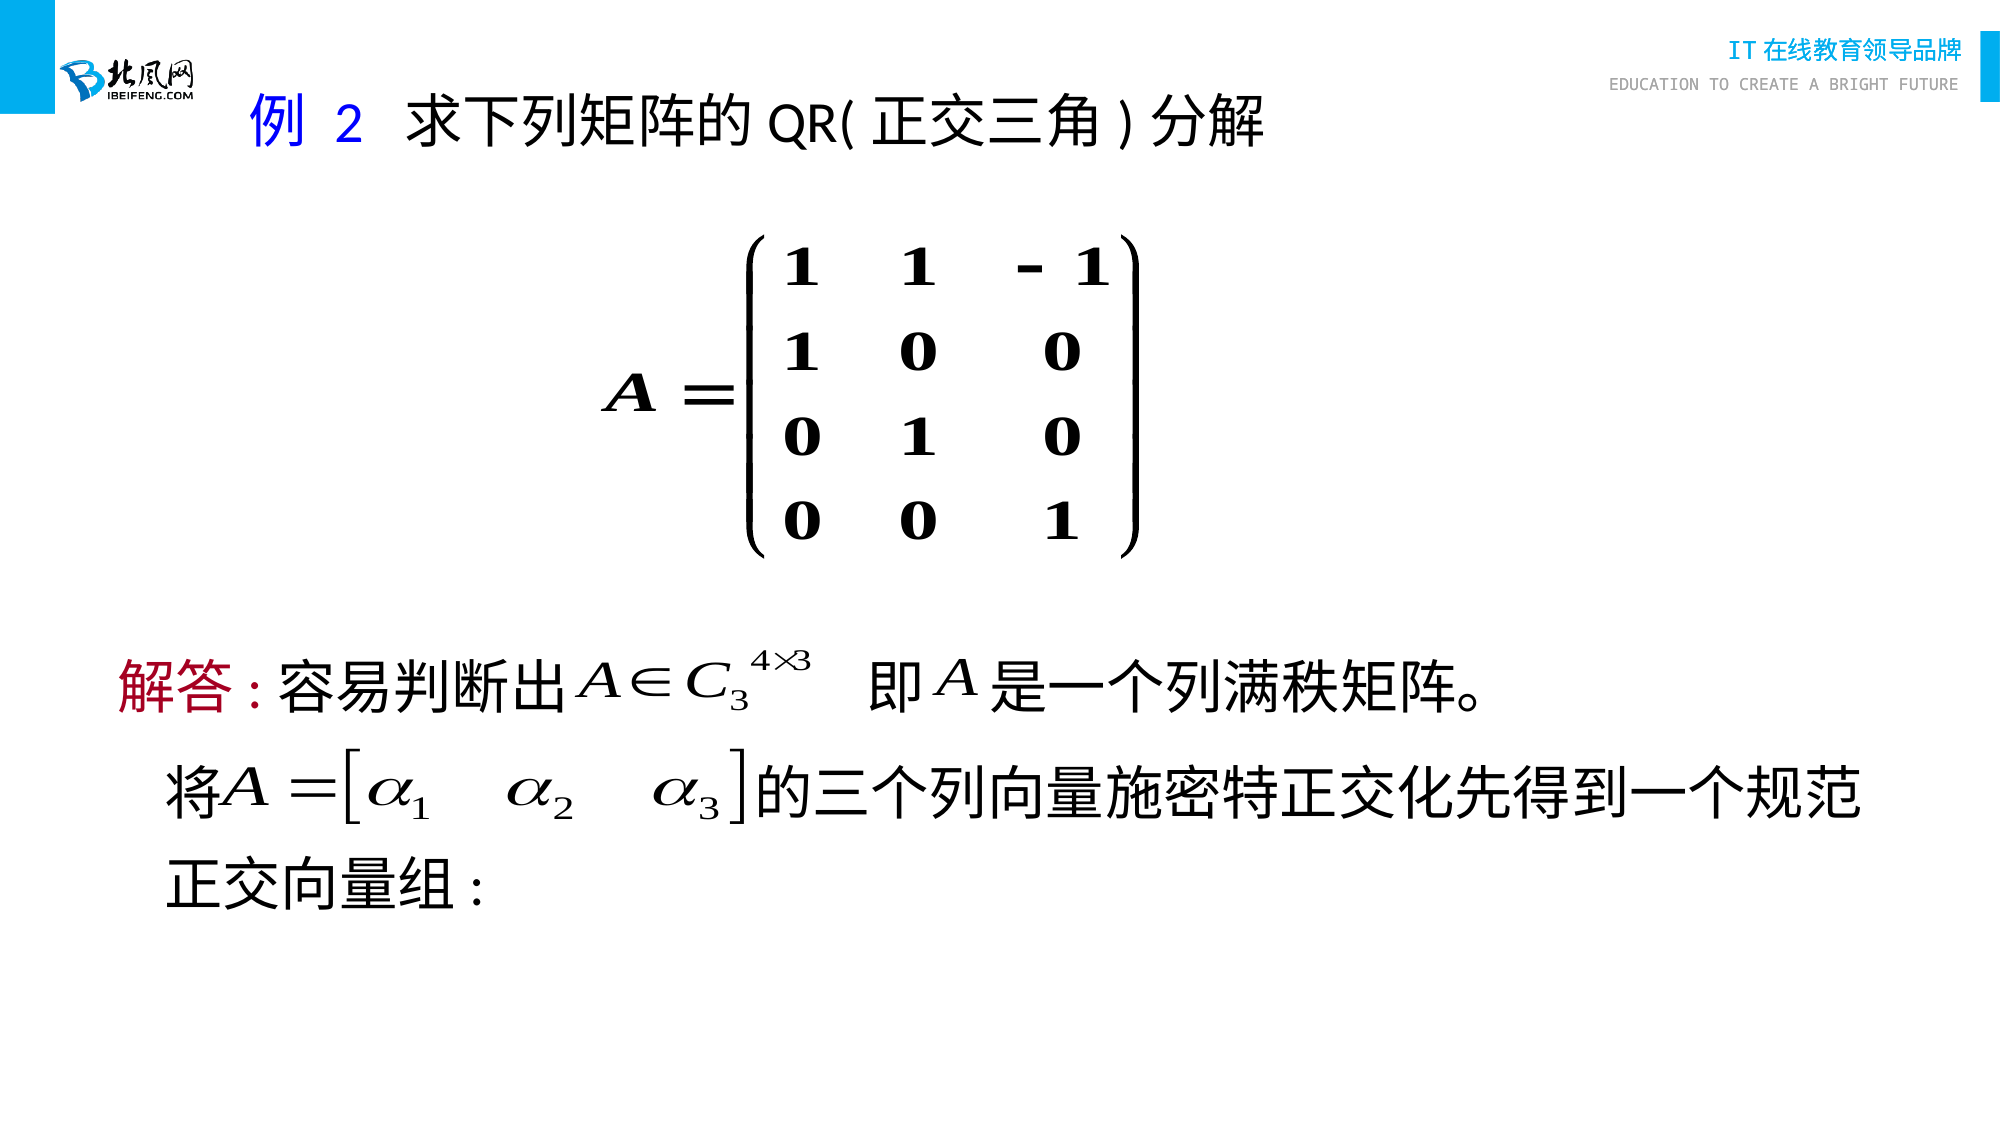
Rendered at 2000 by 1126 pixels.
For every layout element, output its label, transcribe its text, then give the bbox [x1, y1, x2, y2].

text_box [102, 621, 1882, 729]
picture [56, 54, 198, 103]
text_box 例 2 求下列矩阵的QR(正交三角)分解 [231, 54, 1284, 164]
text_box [149, 727, 1914, 927]
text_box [586, 223, 1166, 568]
